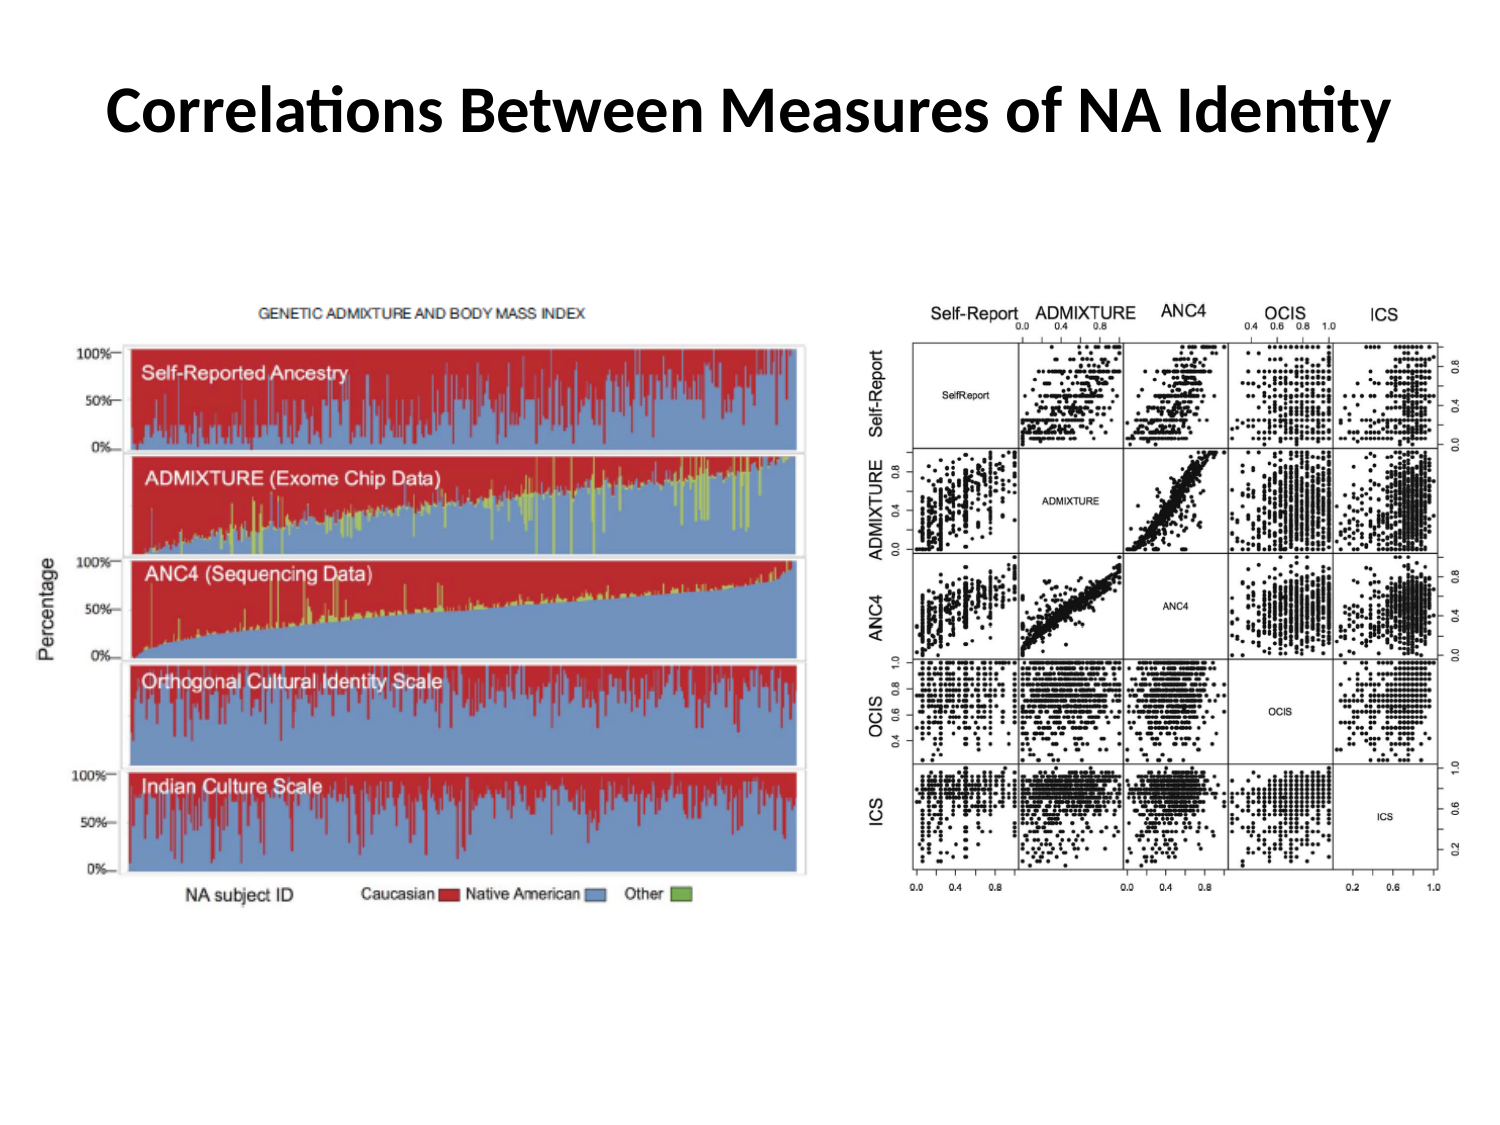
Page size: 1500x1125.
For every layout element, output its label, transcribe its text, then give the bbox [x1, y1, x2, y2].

picture [6, 278, 1472, 916]
title Correlations Between Measures of NA Identity [0, 62, 1500, 150]
